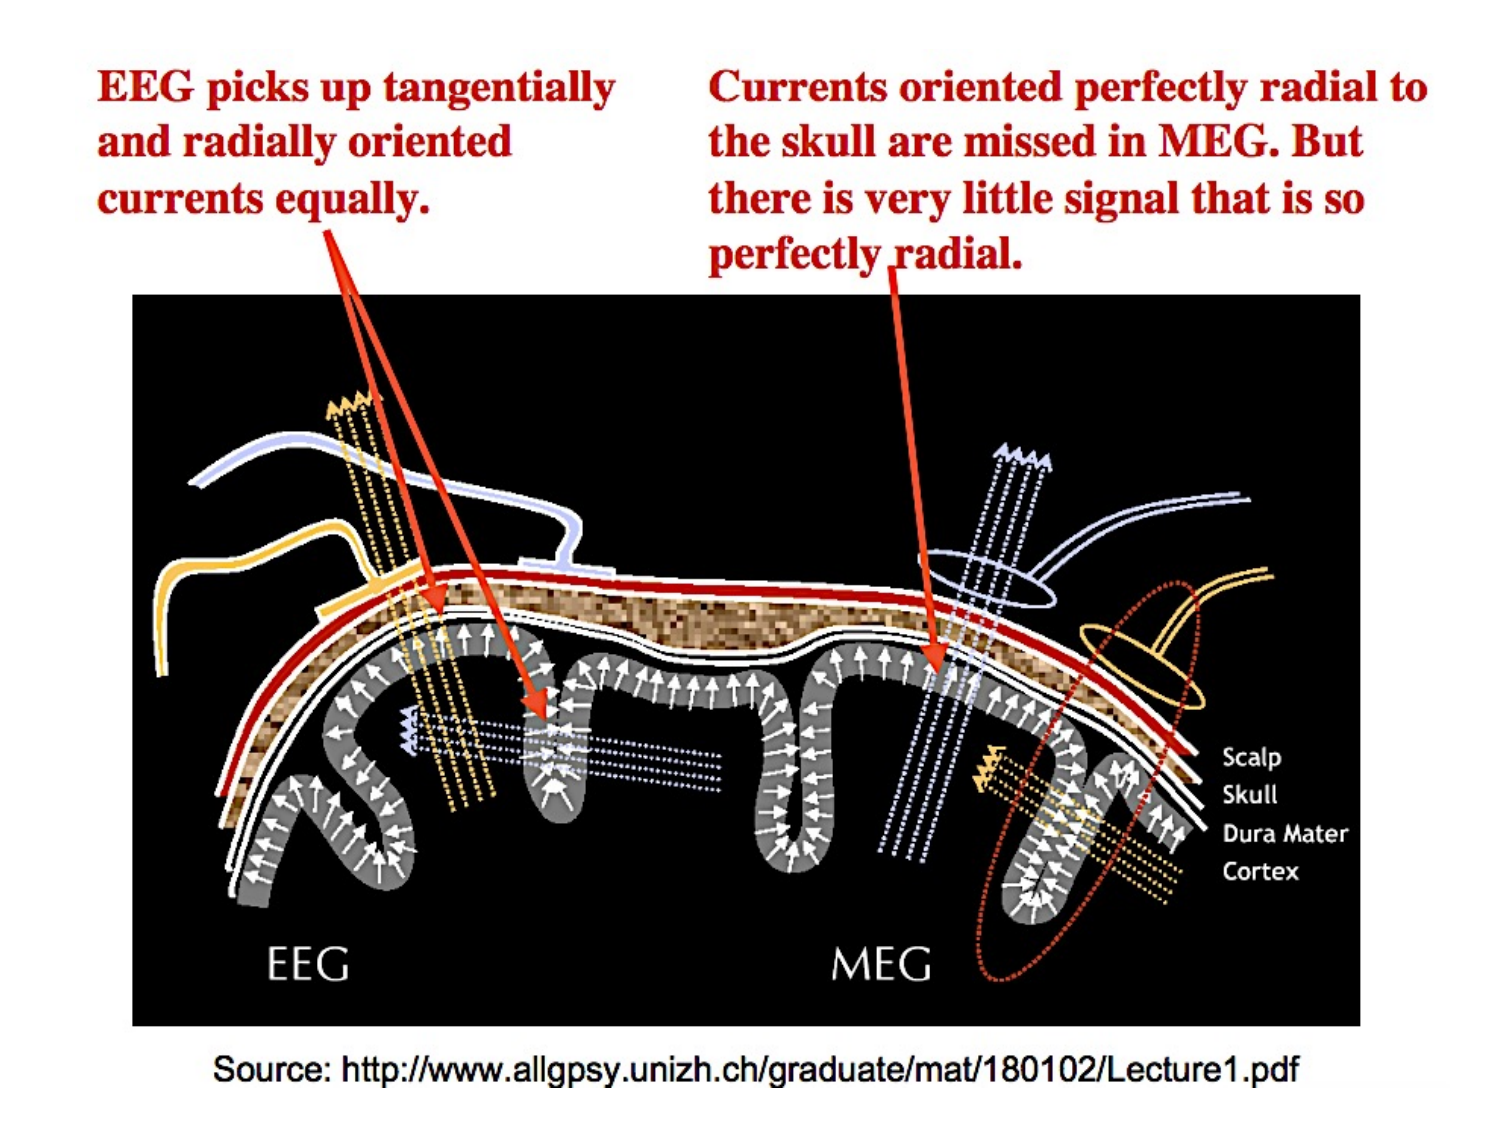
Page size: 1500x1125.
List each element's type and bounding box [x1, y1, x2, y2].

picture [74, 49, 1451, 1088]
